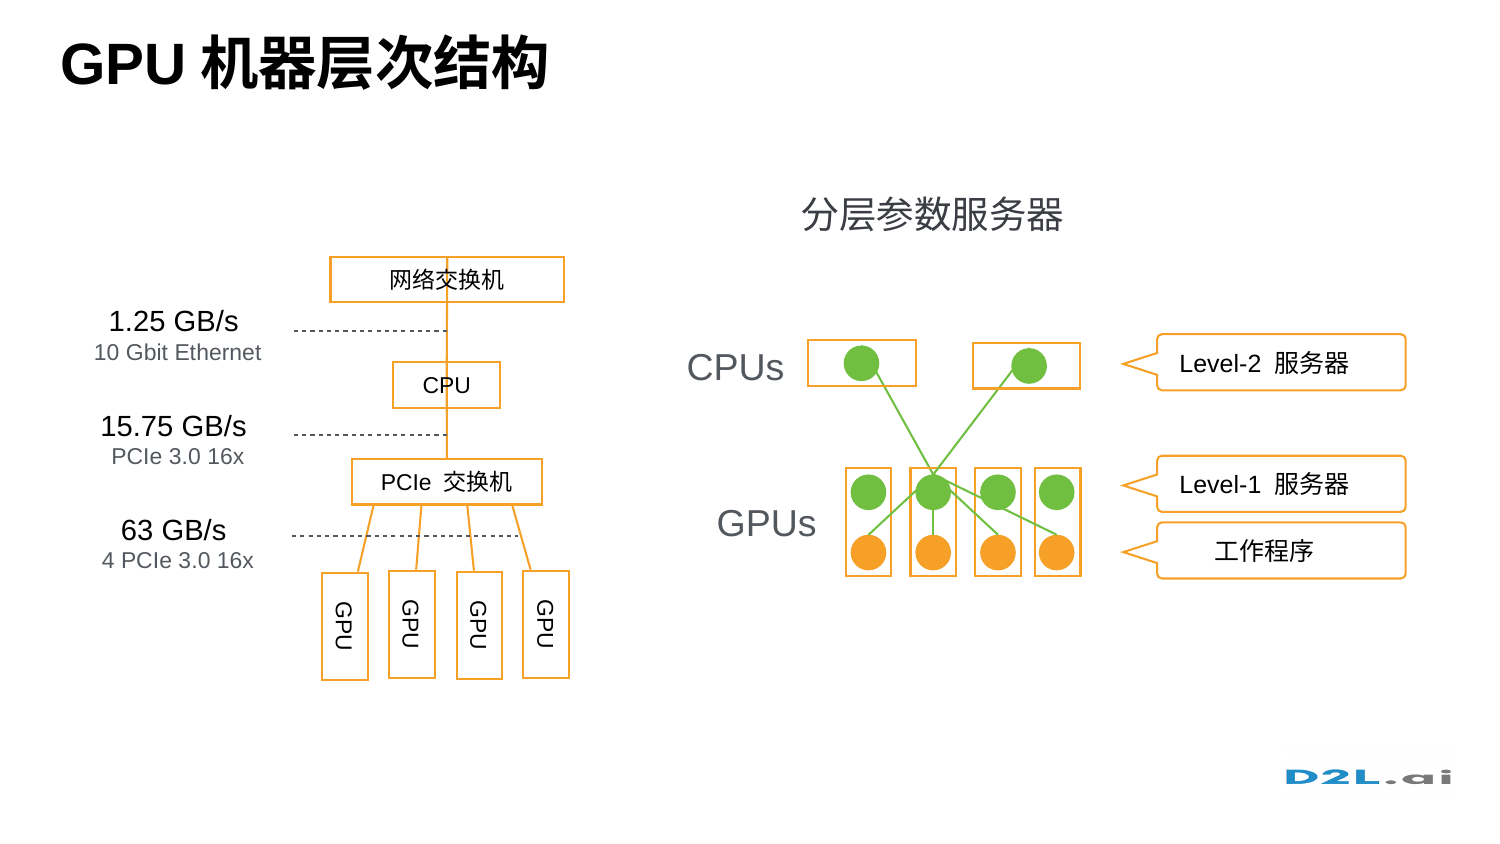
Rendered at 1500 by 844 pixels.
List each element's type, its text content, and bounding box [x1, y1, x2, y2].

text_box CPU [393, 361, 446, 408]
text_box GPU [322, 572, 368, 681]
text_box CPU [448, 361, 501, 408]
text_box PCIe 交换机 [351, 458, 543, 505]
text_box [1123, 333, 1406, 579]
text_box 分层参数服务器 [797, 141, 1342, 286]
text_box 1.25 GB/s 10 Gbit Ethernet [68, 285, 287, 382]
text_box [808, 339, 1081, 577]
text_box 15.75 GB/s PCIe 3.0 16x [77, 390, 279, 487]
text_box GPU [388, 570, 435, 679]
title GPU机器层次结构 [52, 18, 1400, 109]
text_box GPUs [712, 494, 808, 549]
text_box 网络交换机 [330, 256, 564, 303]
text_box GPU [456, 571, 503, 680]
text_box 63 GB/s 4 PCIe 3.0 16x [86, 494, 270, 591]
text_box CPUs [682, 338, 789, 393]
picture [1284, 745, 1454, 806]
text_box GPU [523, 570, 570, 679]
